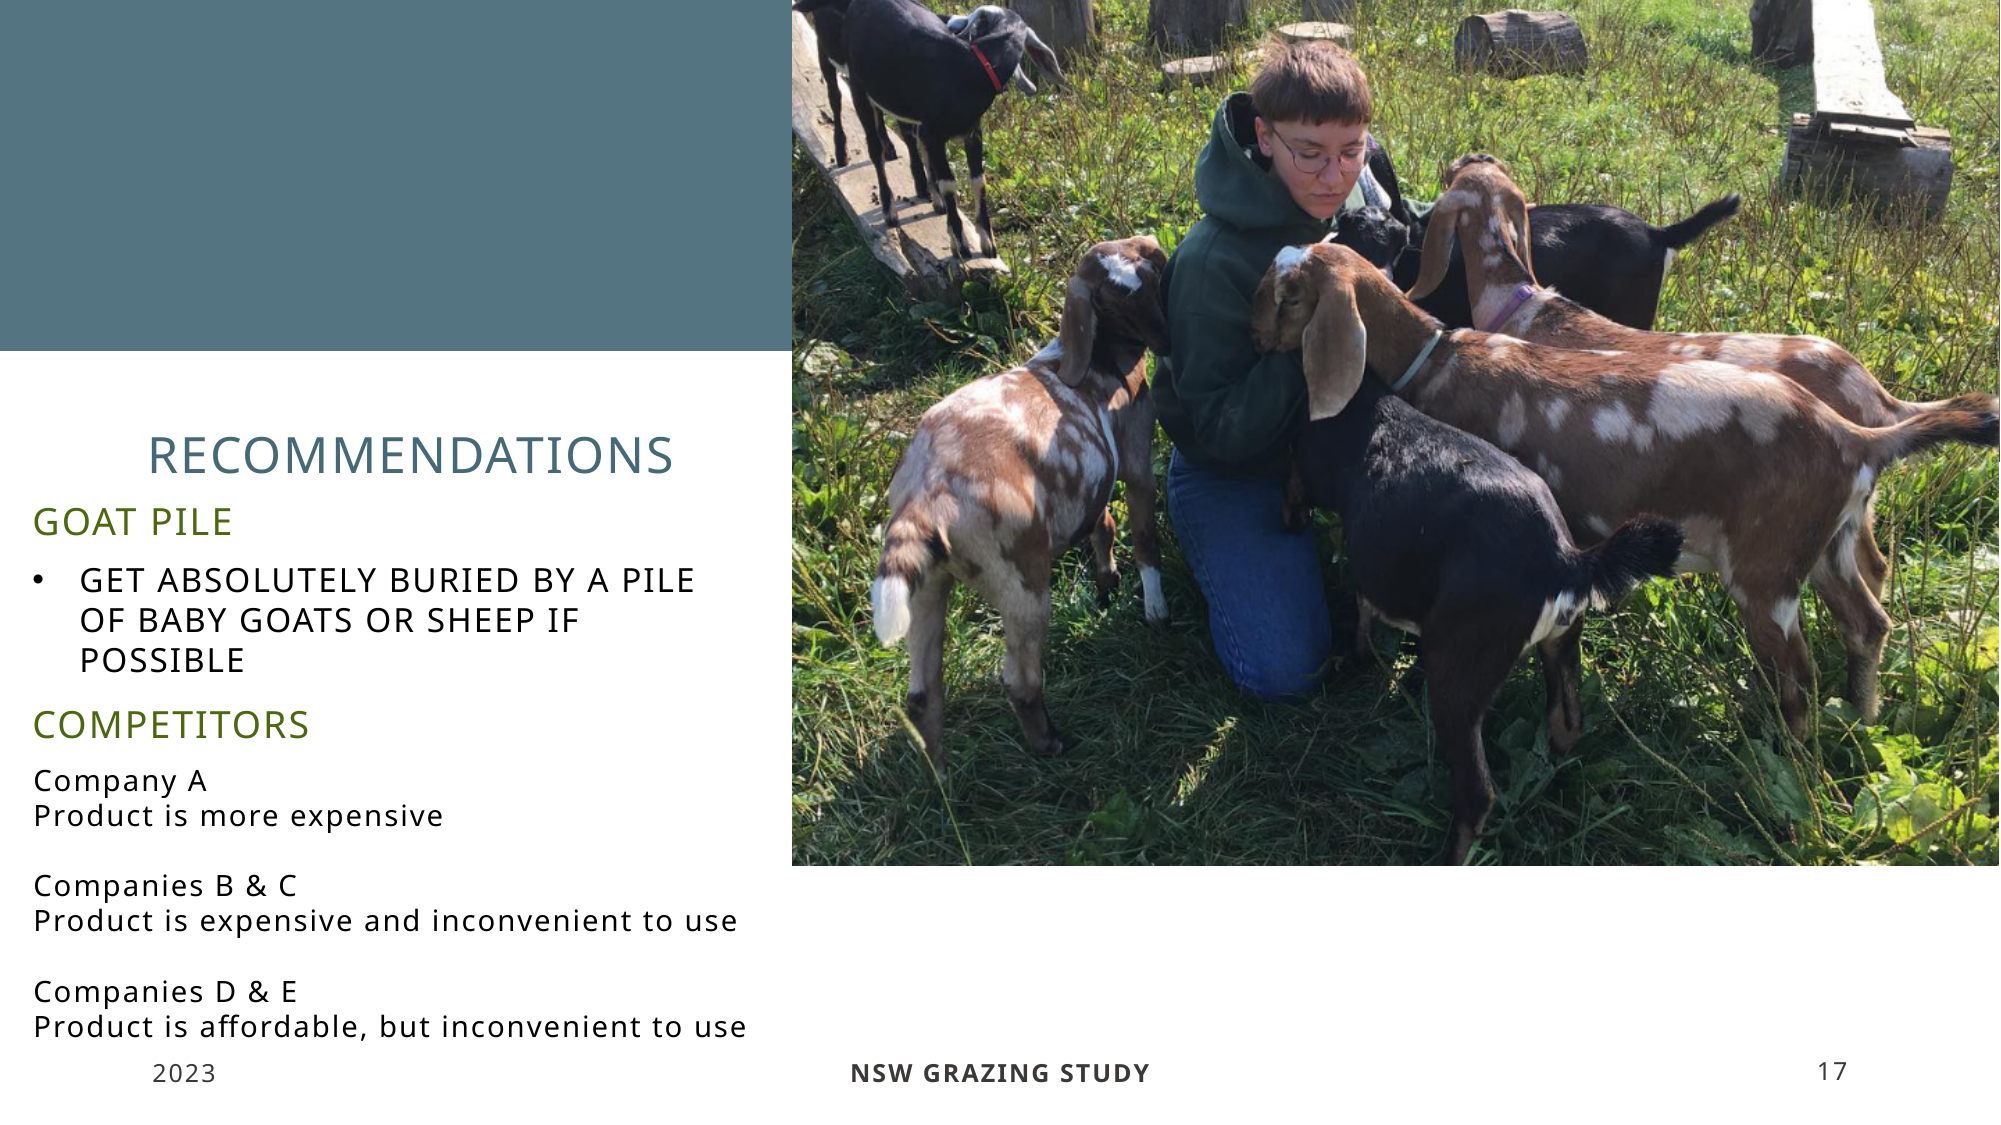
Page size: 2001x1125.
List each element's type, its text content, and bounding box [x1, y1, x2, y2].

slide_number 2023 [137, 1042, 588, 1103]
list Competitors [17, 695, 792, 758]
list GET ABSOLUTELY BURIED BY A PILE OF BABY GOATS OR SHEEP IF POSSIBLE [17, 551, 735, 695]
list GOAT PILE [17, 491, 792, 555]
picture [792, 0, 2000, 866]
text_box [0, 0, 792, 352]
footer NSW GRAZING STUDY [662, 1042, 1338, 1103]
list Company A​ Product is more expensive​ Companies B & C ​ Product is expensive and inconvenient to use​ Companies D & E​ Product is affordable, but inconvenient to use [18, 755, 792, 1056]
slide_number 17 [1412, 1042, 1863, 1103]
title RECOMMENDATIONS [132, 352, 792, 491]
